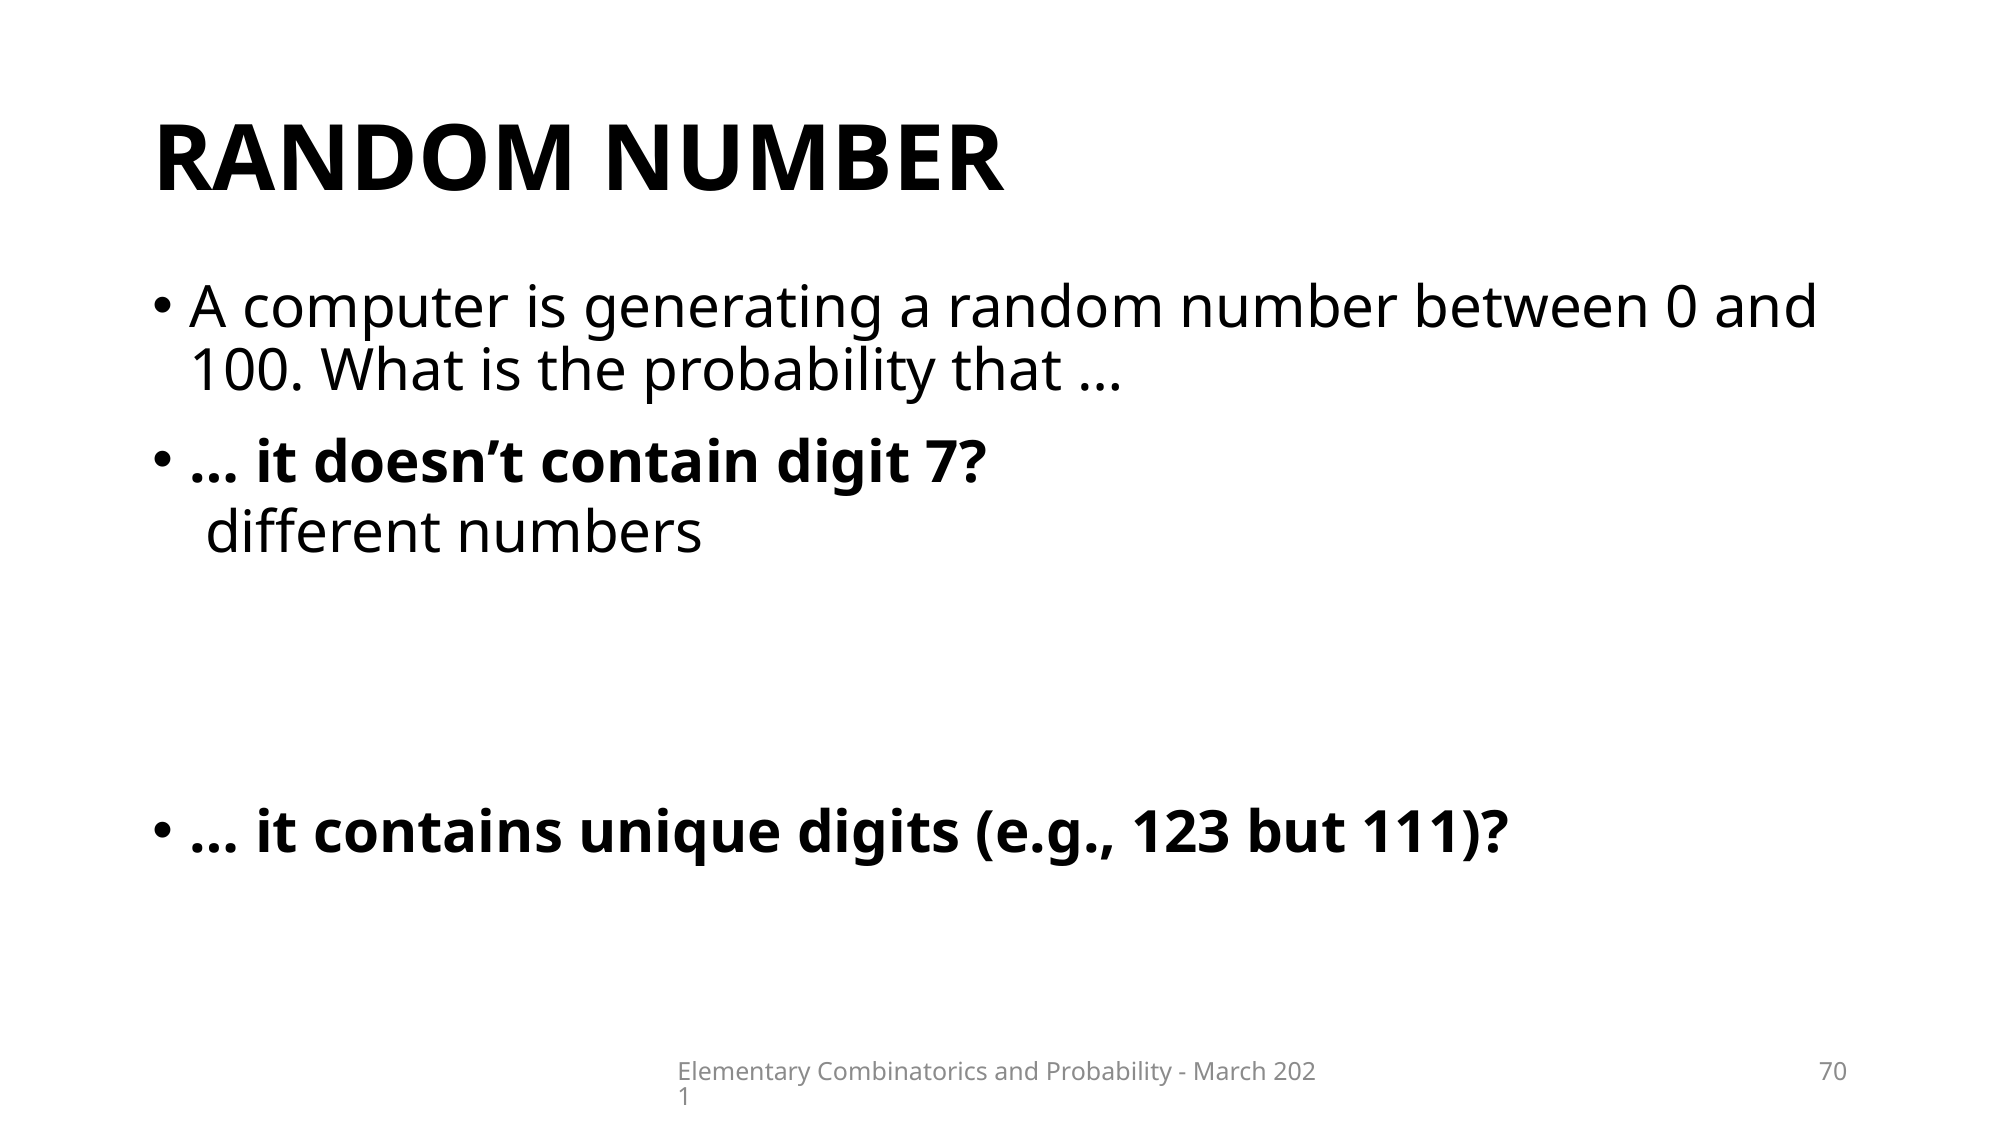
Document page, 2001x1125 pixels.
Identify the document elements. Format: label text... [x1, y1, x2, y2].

title Random number [137, 52, 1863, 270]
slide_number 70 [1412, 1042, 1863, 1103]
footer Elementary Combinatorics and Probability - March 2021 [662, 1042, 1338, 1103]
